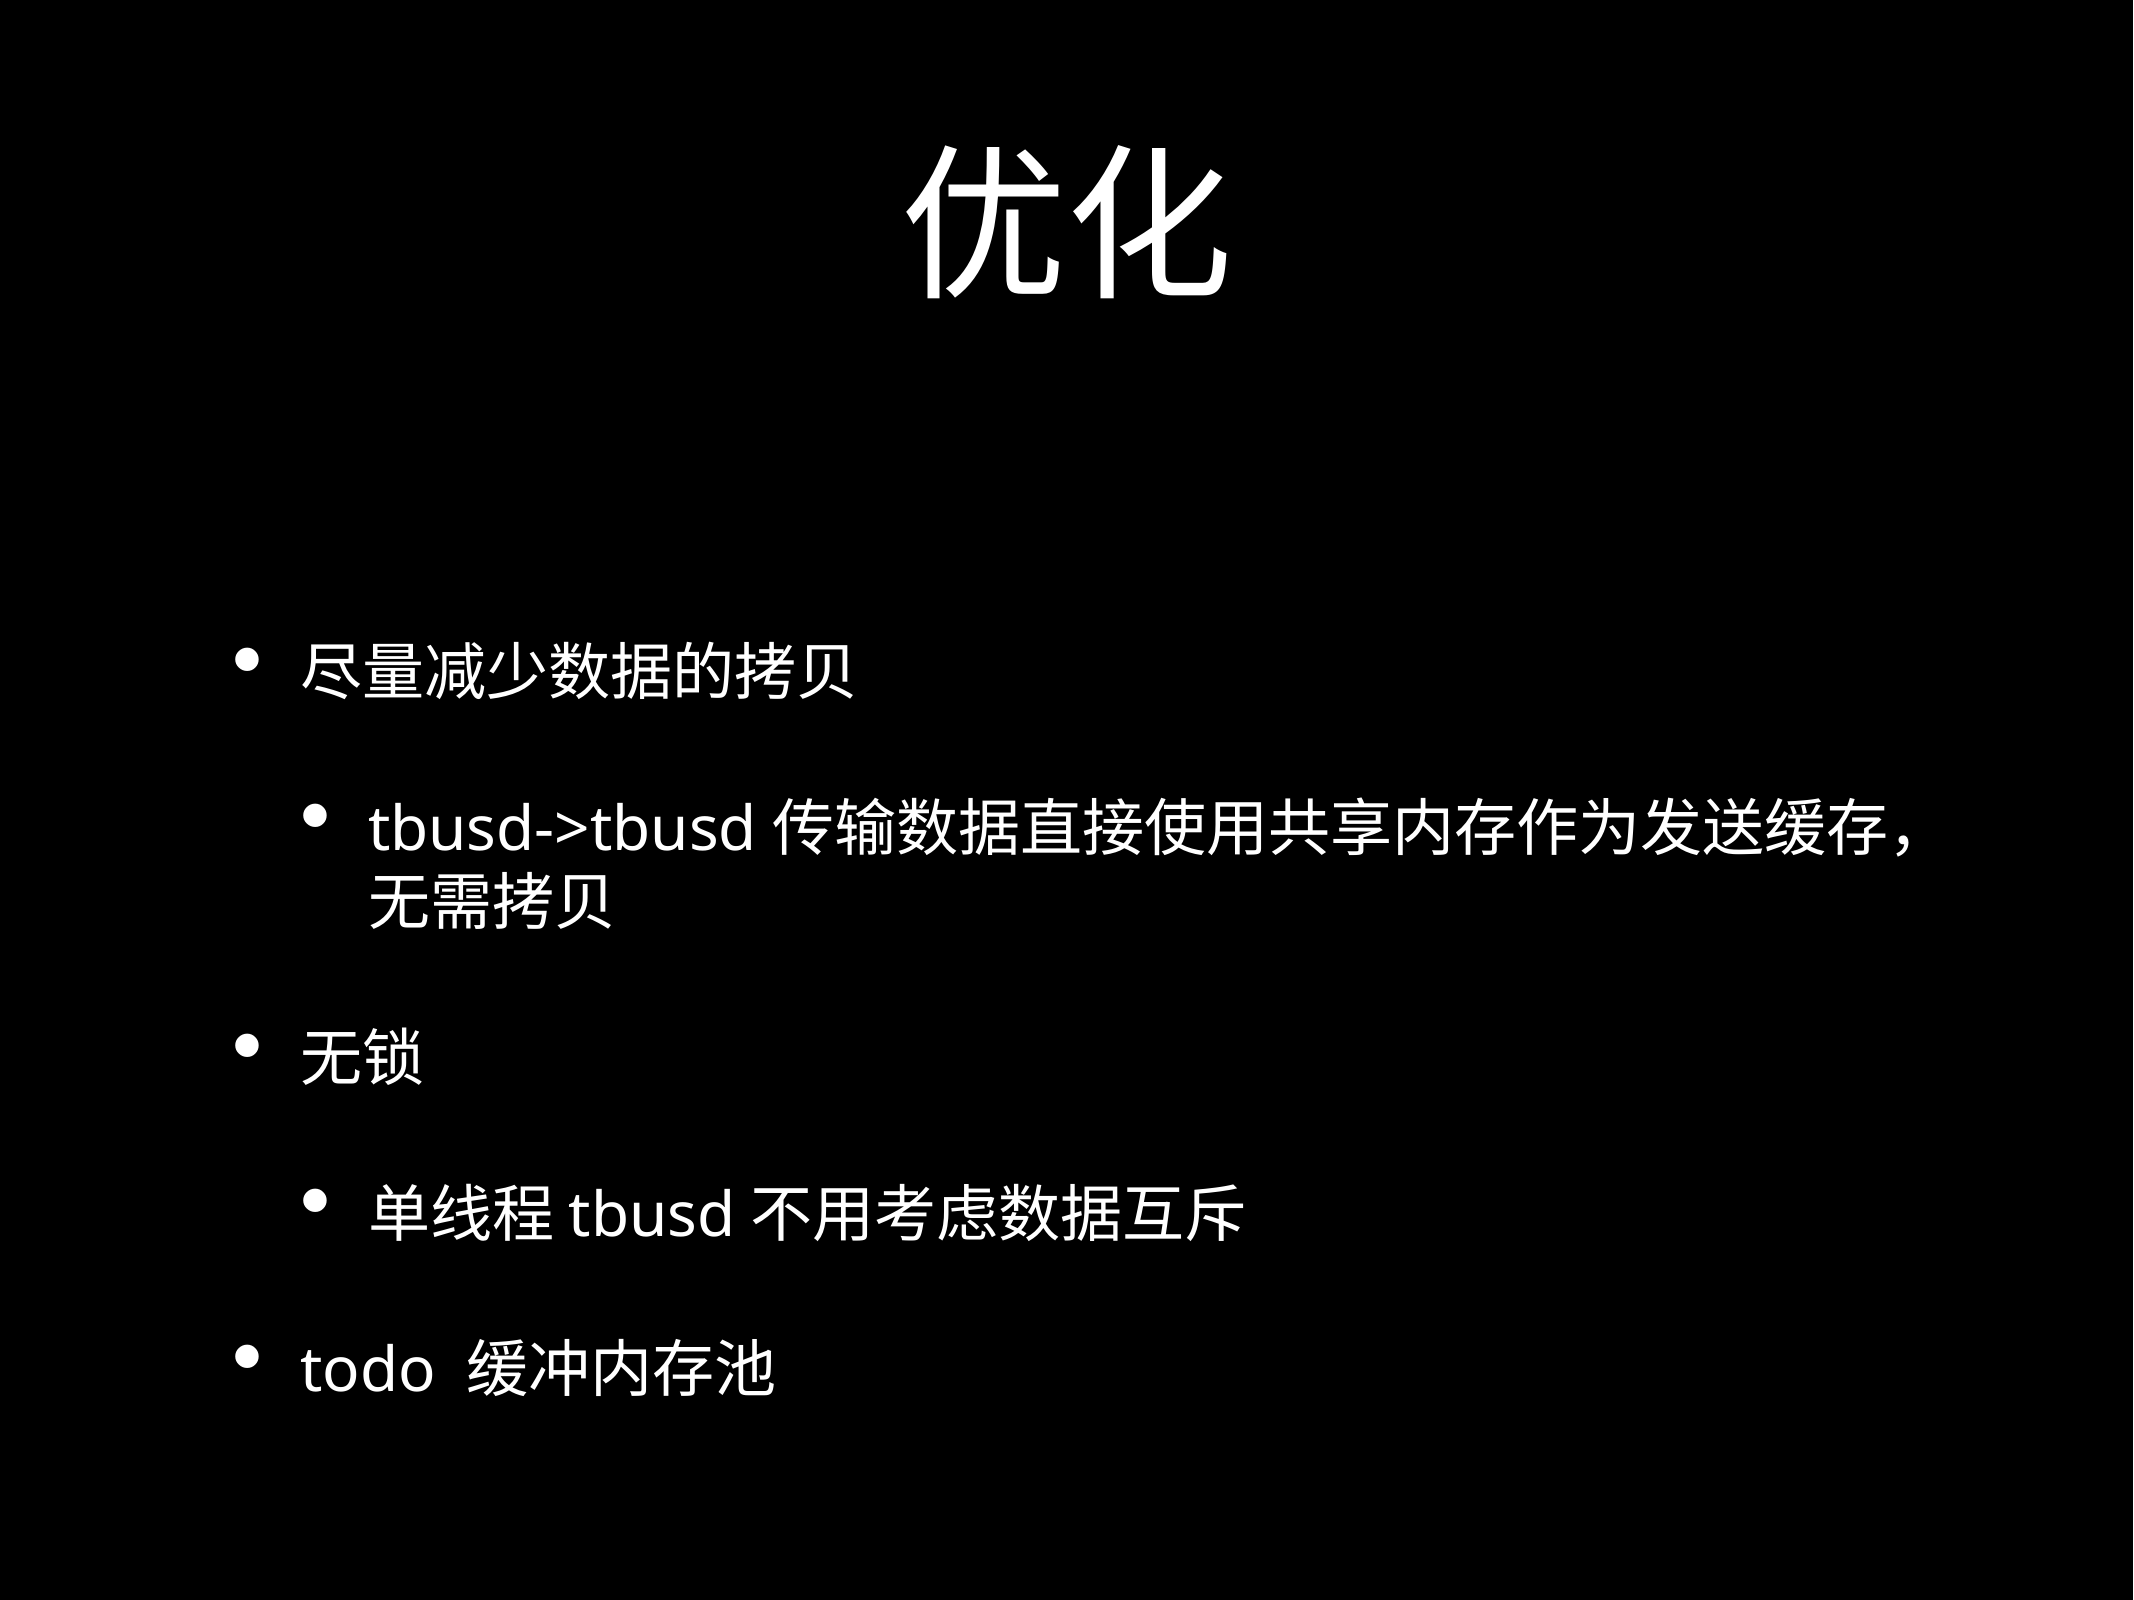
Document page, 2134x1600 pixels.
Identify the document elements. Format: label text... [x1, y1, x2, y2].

list 尽量减少数据的拷贝 tbusd->tbusd传输数据直接使用共享内存作为发送缓存，无需拷贝 无锁 单线程tbusd不用考虑数据互斥 todo 缓冲内存池 [155, 424, 1978, 1457]
title 优化 [155, 41, 1978, 397]
